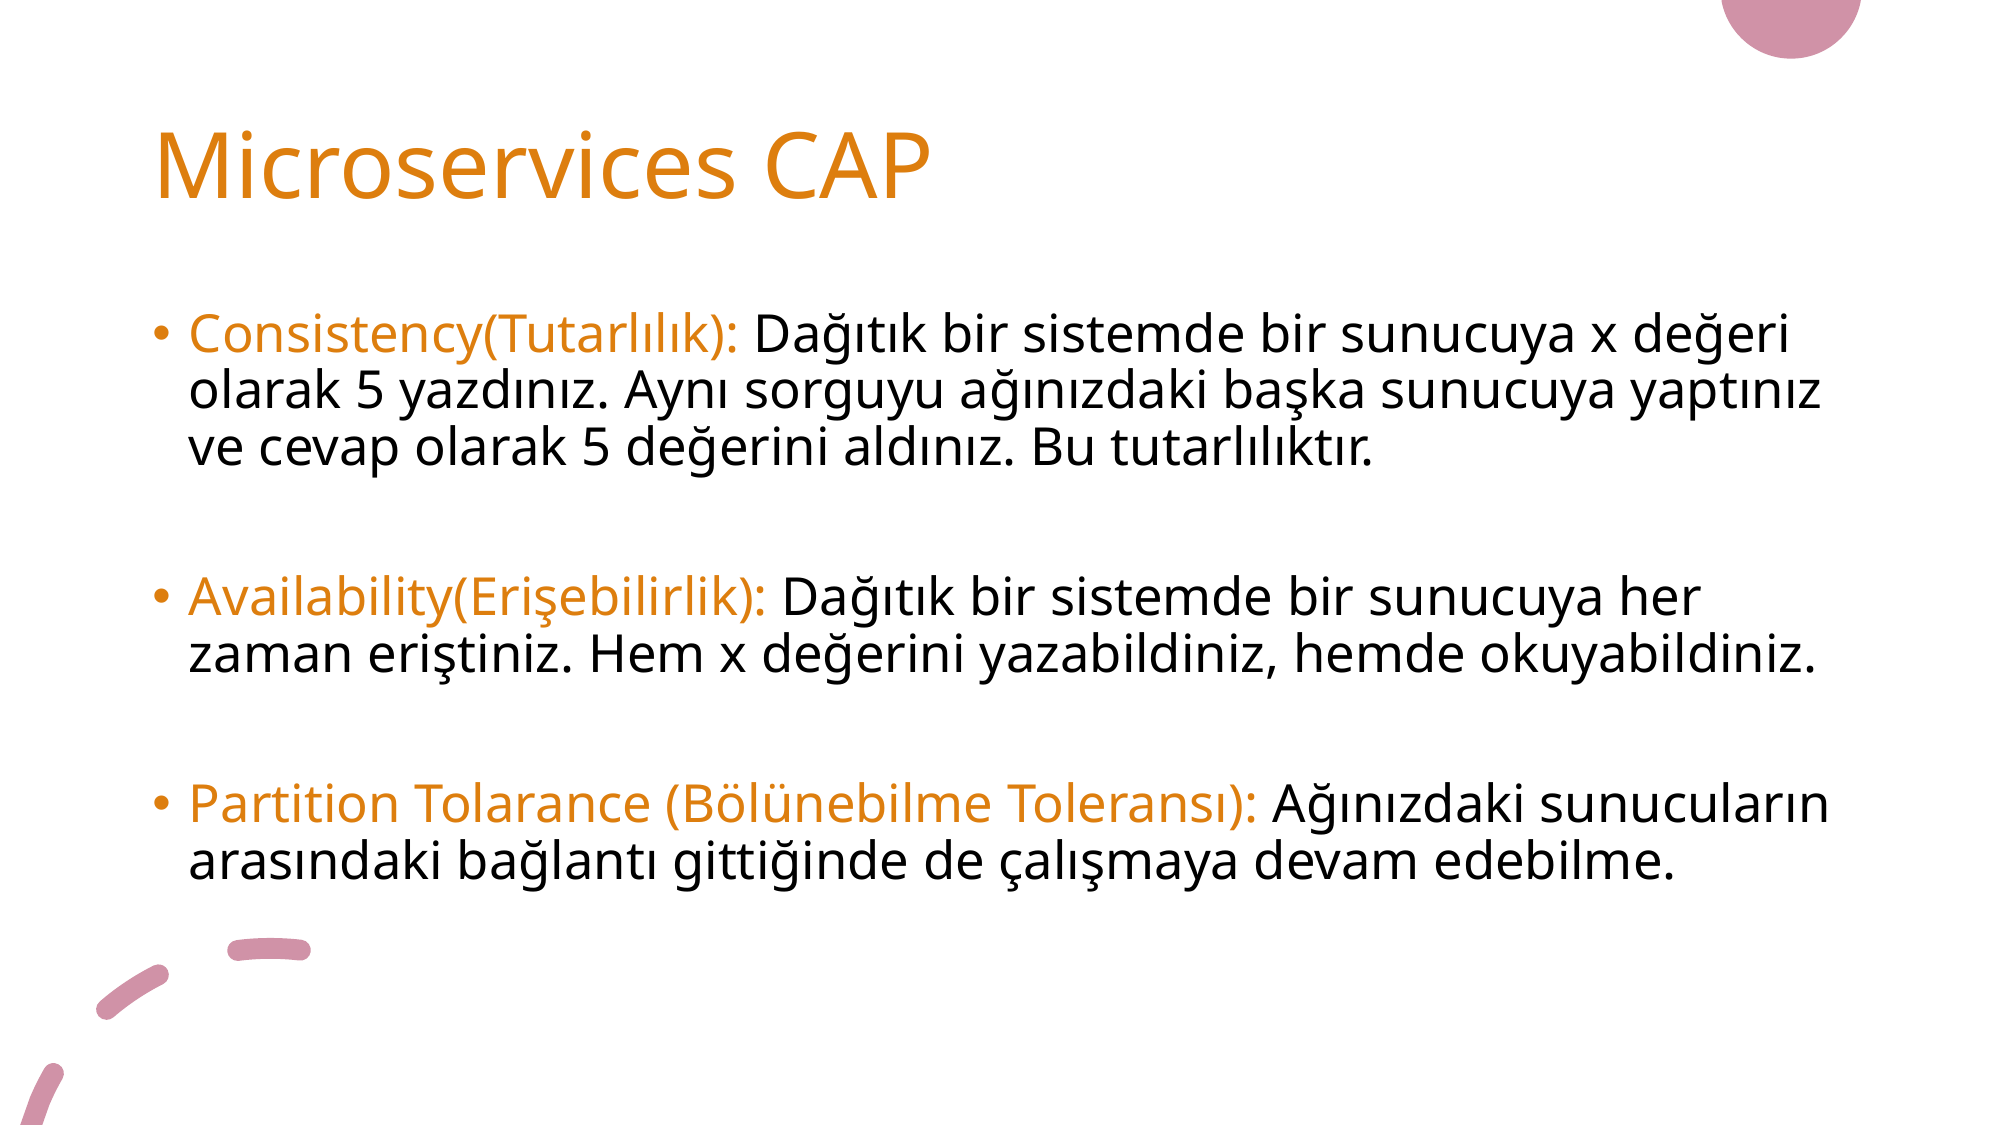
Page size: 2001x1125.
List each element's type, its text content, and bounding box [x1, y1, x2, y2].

list Consistency(Tutarlılık): Dağıtık bir sistemde bir sunucuya x değeri olarak 5 yazdınız. Aynı sorguyu ağınızdaki başka sunucuya yaptınız ve cevap olarak 5 değerini aldınız. Bu tutarlılıktır. Availability(Erişebilirlik): Dağıtık bir sistemde bir sunucuya her zaman eriştiniz. Hem x değerini yazabildiniz, hemde okuyabildiniz. Partition Tolarance (Bölünebilme Toleransı): Ağınızdaki sunucuların arasındaki bağlantı gittiğinde de çalışmaya devam edebilme. [137, 299, 1863, 933]
title Microservices CAP [137, 59, 1863, 278]
